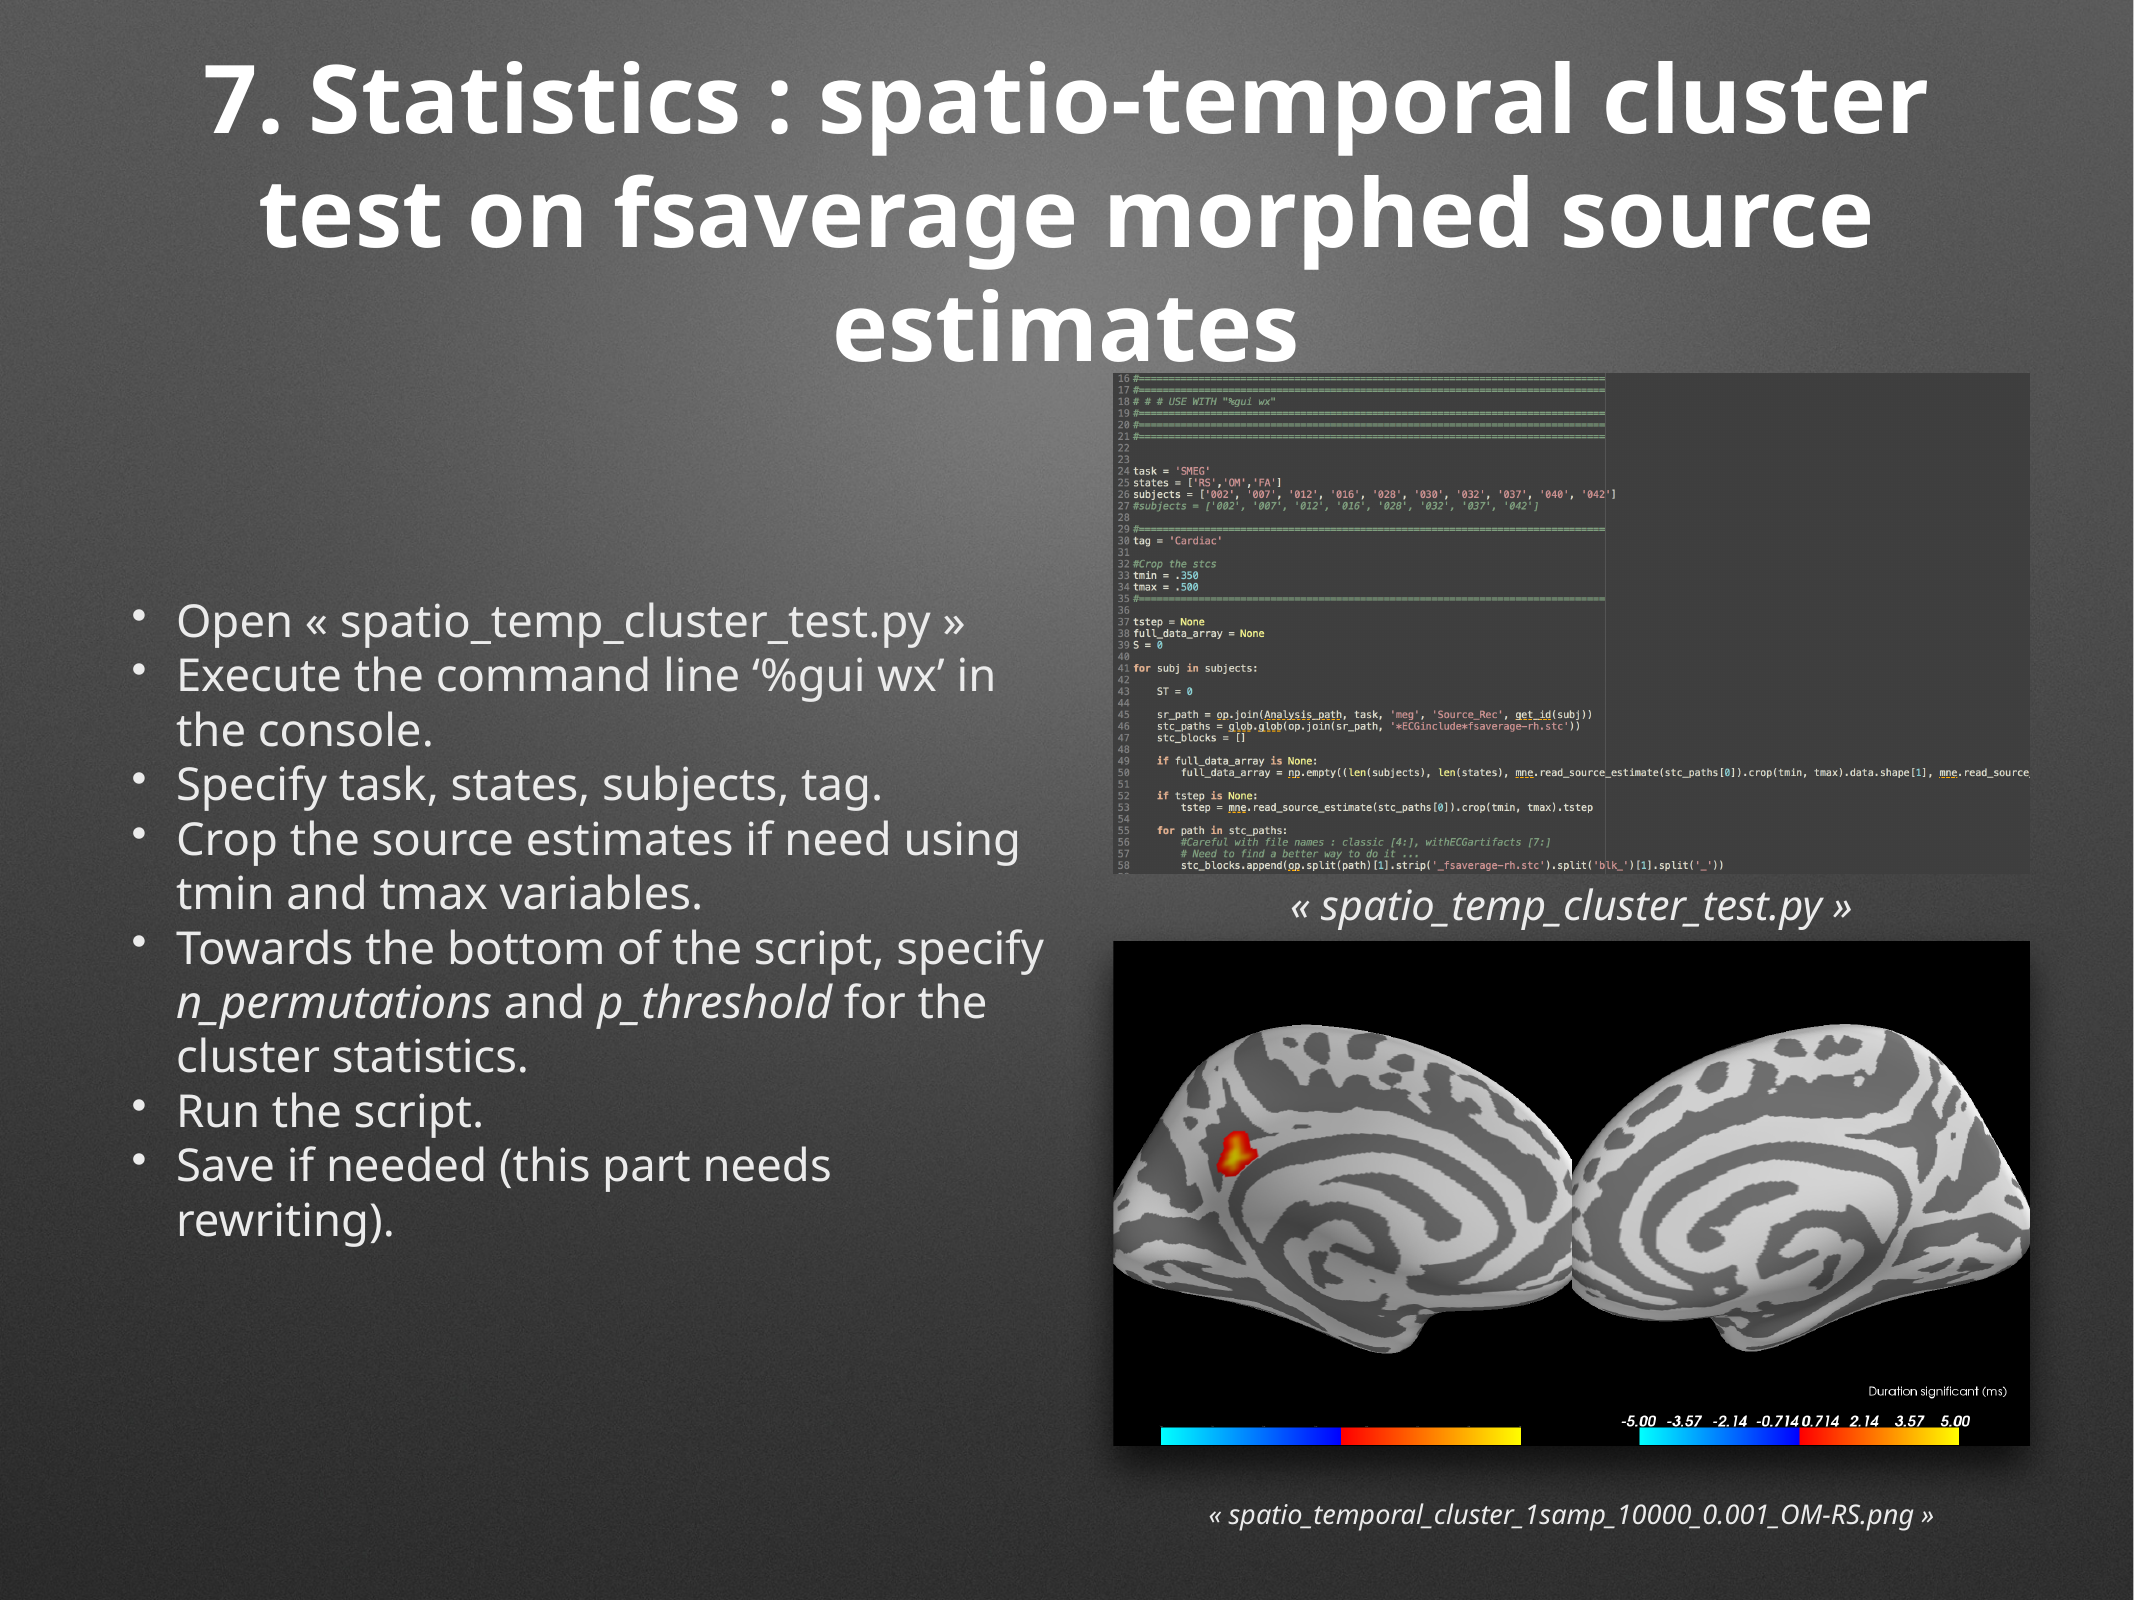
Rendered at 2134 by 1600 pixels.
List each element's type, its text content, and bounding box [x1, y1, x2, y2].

text_box « spatio_temp_cluster_test.py » [1231, 883, 1912, 938]
text_box 7. Statistics : spatio-temporal cluster test on fsaverage morphed source estimates [124, 33, 2009, 386]
text_box Open « spatio_temp_cluster_test.py » Execute the command line ‘%gui wx’ in the console. Specify task, states, subjects, tag. Crop the source estimates if need using tmin and tmax variables. Towards the bottom of the script, specify n_permutations and p_threshold for the cluster statistics. Run the script. Save if needed (this part needs rewriting). [125, 395, 1062, 1442]
picture [0, 0, 2134, 1600]
text_box « spatio_temporal_cluster_1samp_10000_0.001_OM-RS.png » [1147, 1488, 1997, 1538]
